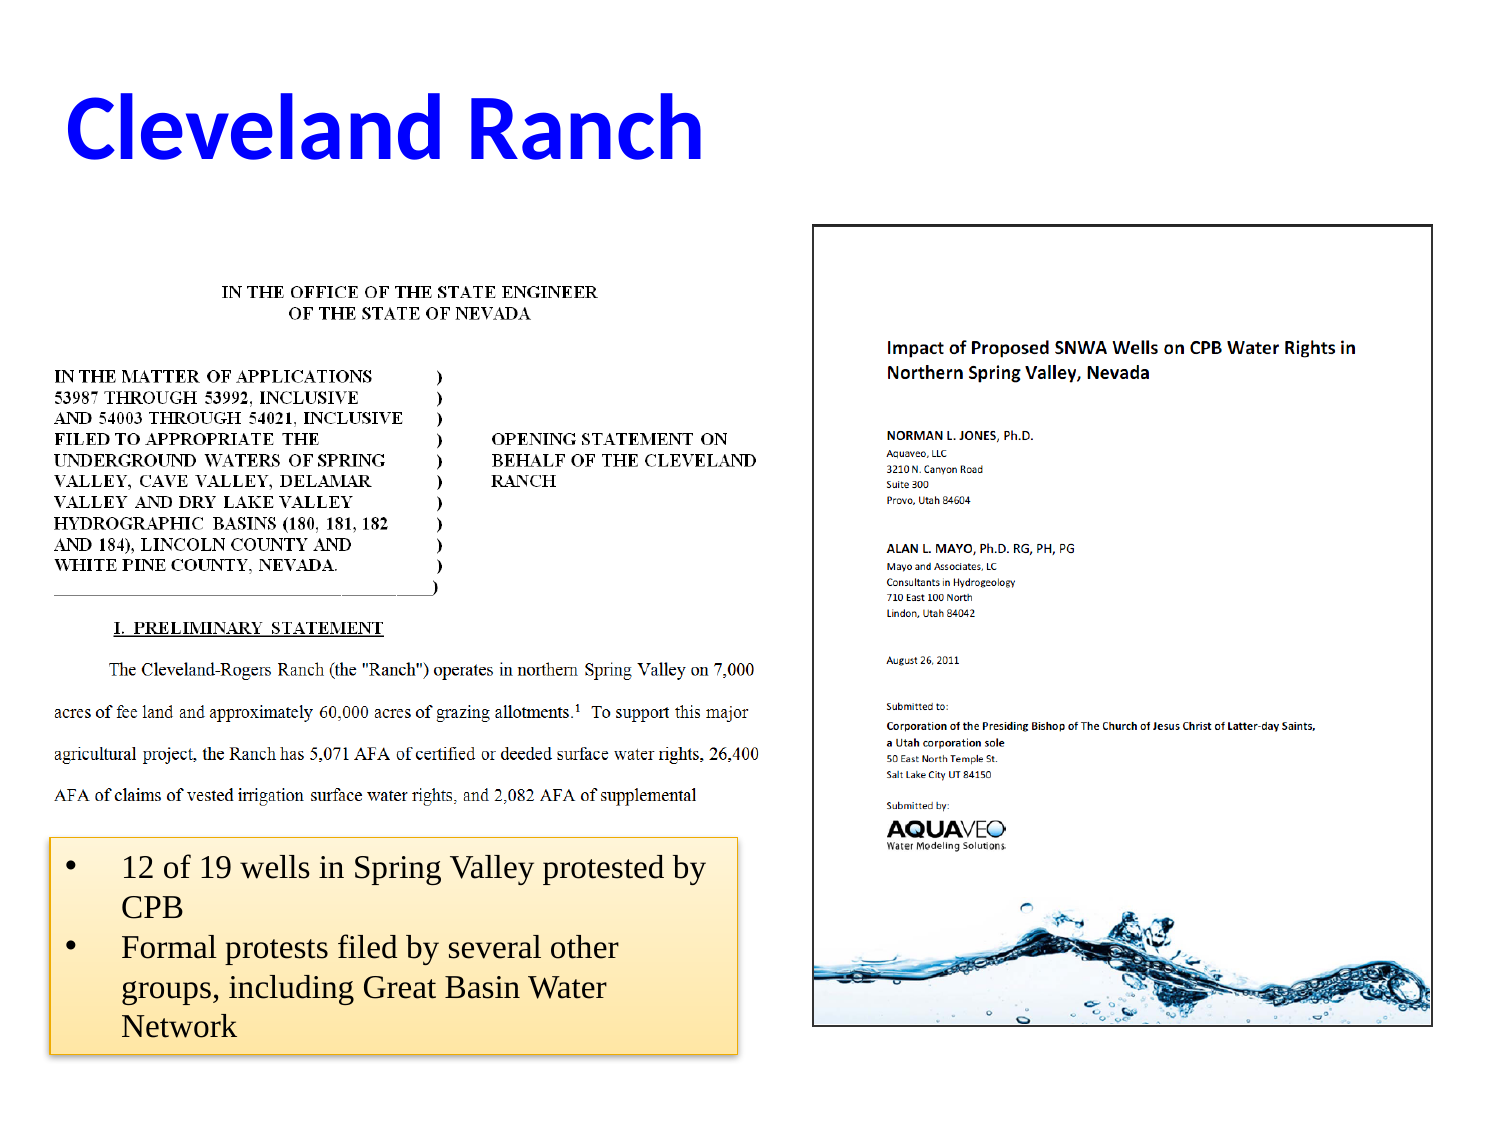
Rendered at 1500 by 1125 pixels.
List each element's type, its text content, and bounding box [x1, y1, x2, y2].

picture [812, 224, 1433, 1027]
title Cleveland Ranch [51, 59, 1449, 186]
picture [16, 262, 771, 814]
text_box 12 of 19 wells in Spring Valley protested by CPB Formal protests filed by several other groups, including Great Basin Water Network [49, 837, 738, 1055]
